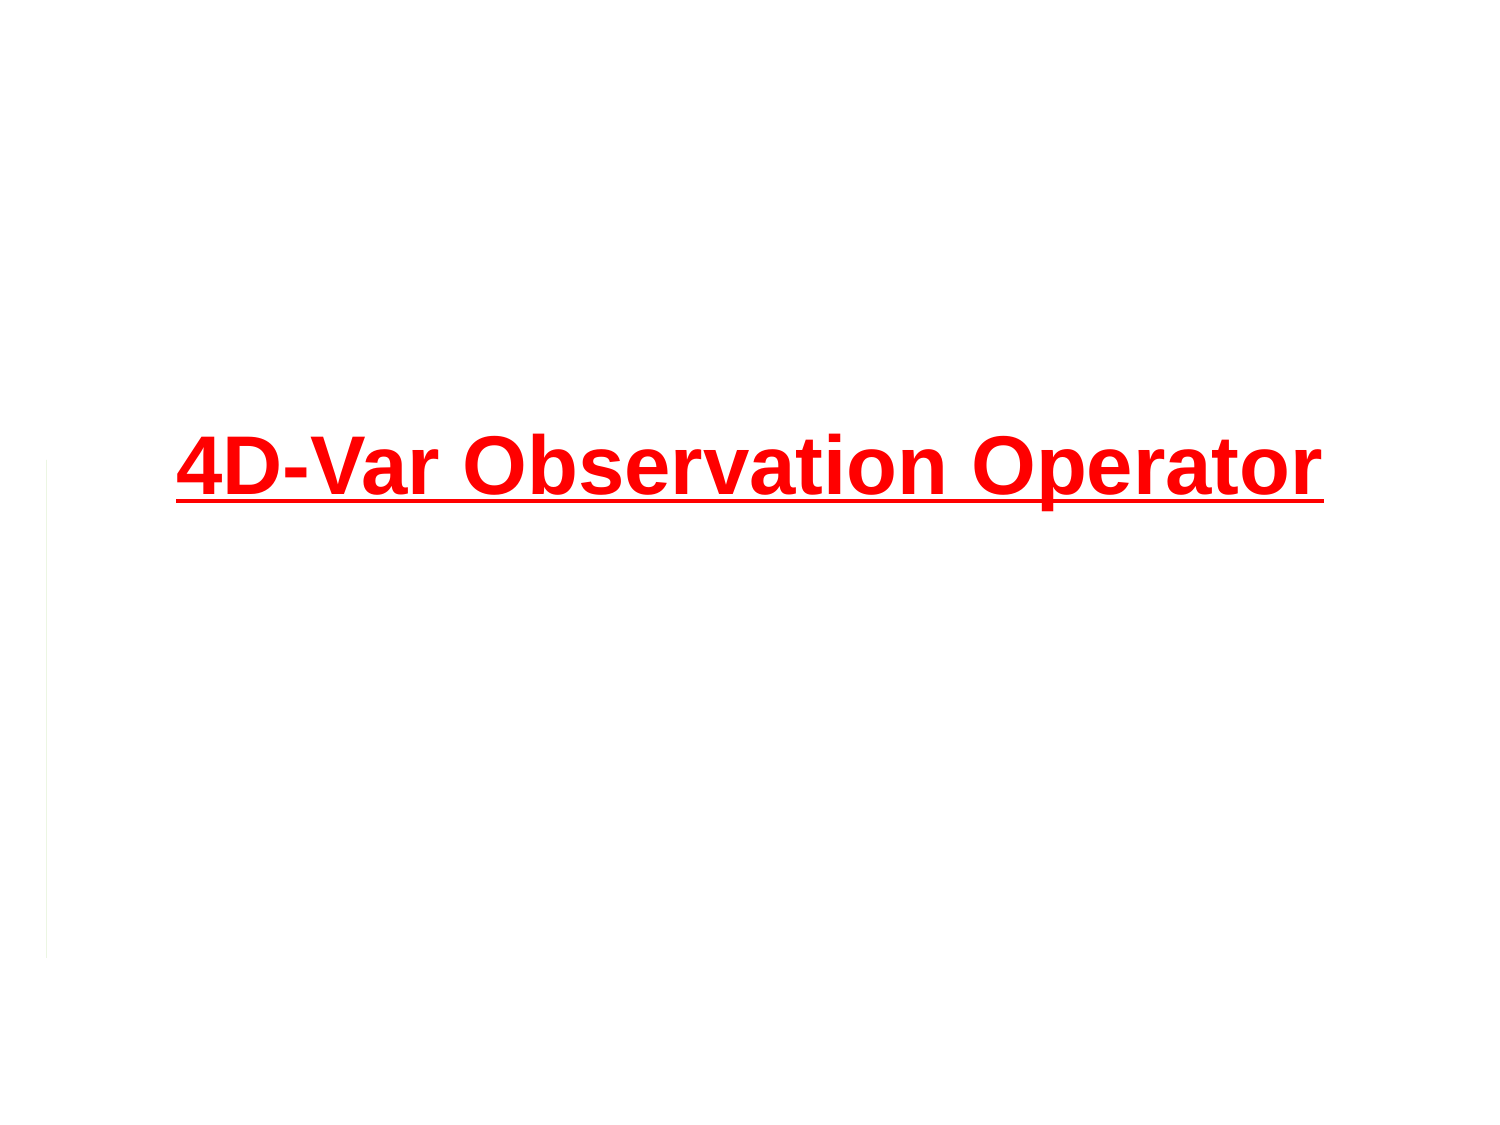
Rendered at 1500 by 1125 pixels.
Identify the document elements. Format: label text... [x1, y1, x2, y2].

text_box 4D-Var Observation Operator [0, 403, 1500, 519]
